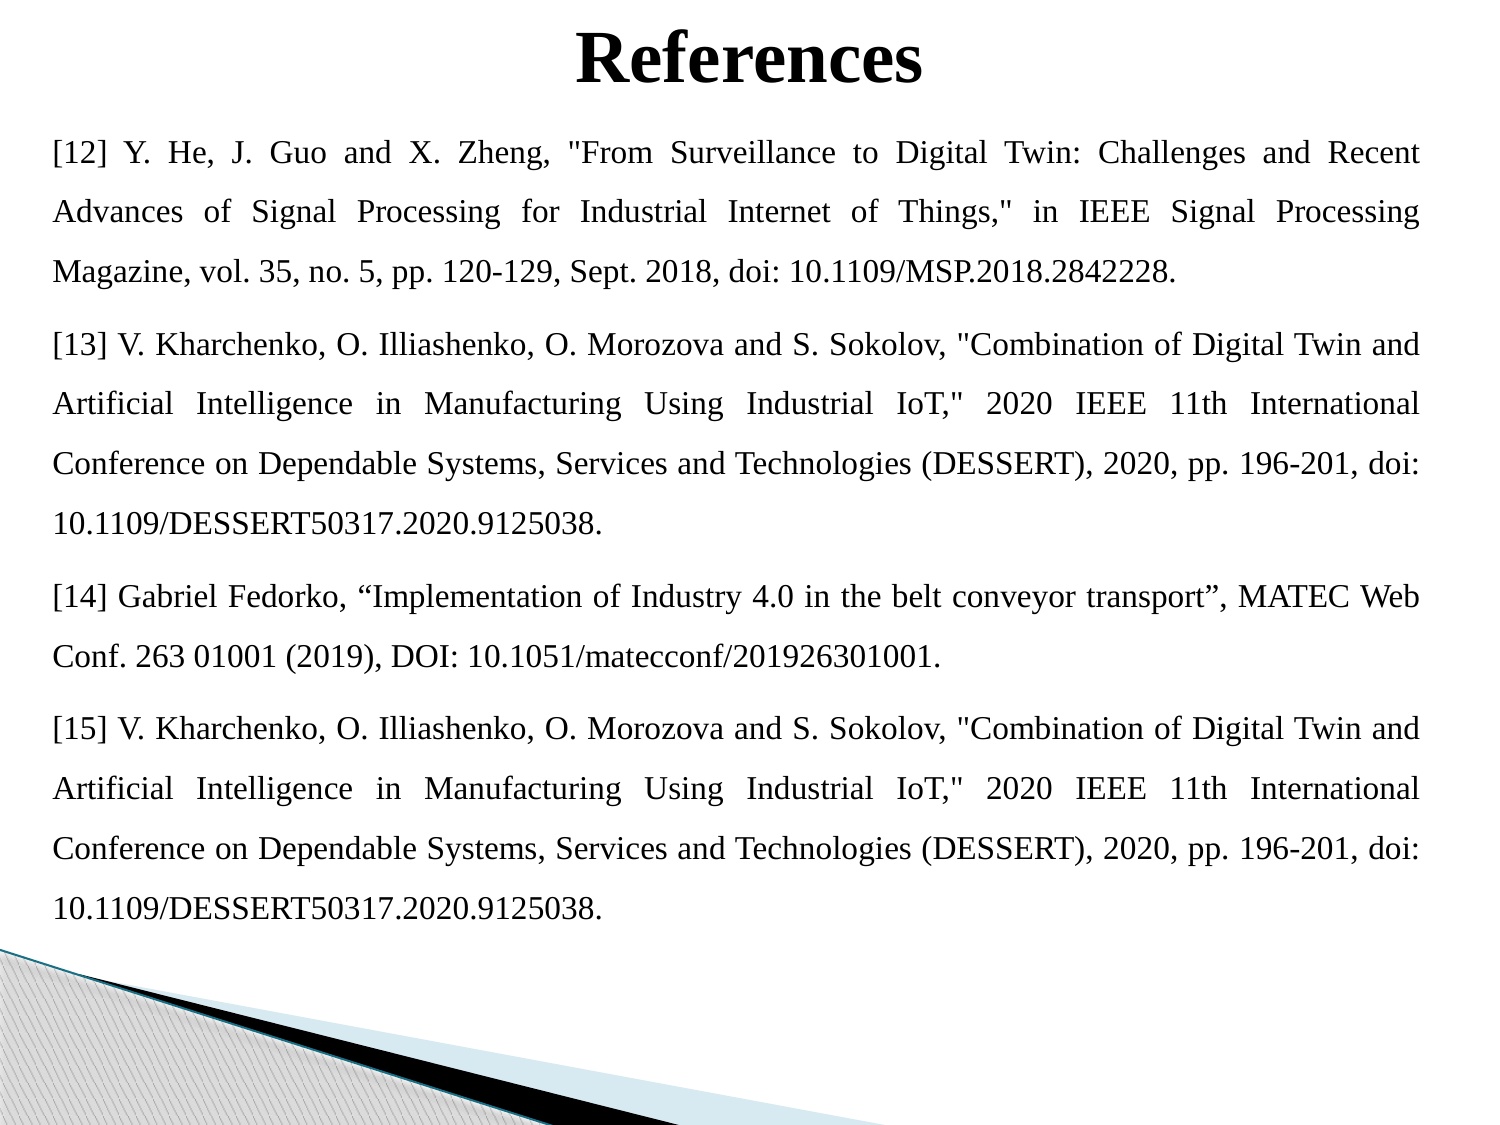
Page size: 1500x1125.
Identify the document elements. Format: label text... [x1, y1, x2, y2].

text_box [12] Y. He, J. Guo and X. Zheng, "From Surveillance to Digital Twin: Challenges and Recent Advances of Signal Processing for Industrial Internet of Things," in IEEE Signal Processing Magazine, vol. 35, no. 5, pp. 120-129, Sept. 2018, doi: 10.1109/MSP.2018.2842228. [13] V. Kharchenko, O. Illiashenko, O. Morozova and S. Sokolov, "Combination of Digital Twin and Artificial Intelligence in Manufacturing Using Industrial IoT," 2020 IEEE 11th International Conference on Dependable Systems, Services and Technologies (DESSERT), 2020, pp. 196-201, doi: 10.1109/DESSERT50317.2020.9125038. [14] Gabriel Fedorko, “Implementation of Industry 4.0 in the belt conveyor transport”, MATEC Web Conf. 263 01001 (2019), DOI: 10.1051/matecconf/201926301001. [15] V. Kharchenko, O. Illiashenko, O. Morozova and S. Sokolov, "Combination of Digital Twin and Artificial Intelligence in Manufacturing Using Industrial IoT," 2020 IEEE 11th International Conference on Dependable Systems, Services and Technologies (DESSERT), 2020, pp. 196-201, doi: 10.1109/DESSERT50317.2020.9125038. [37, 49, 1438, 934]
text_box References [74, 0, 1425, 188]
